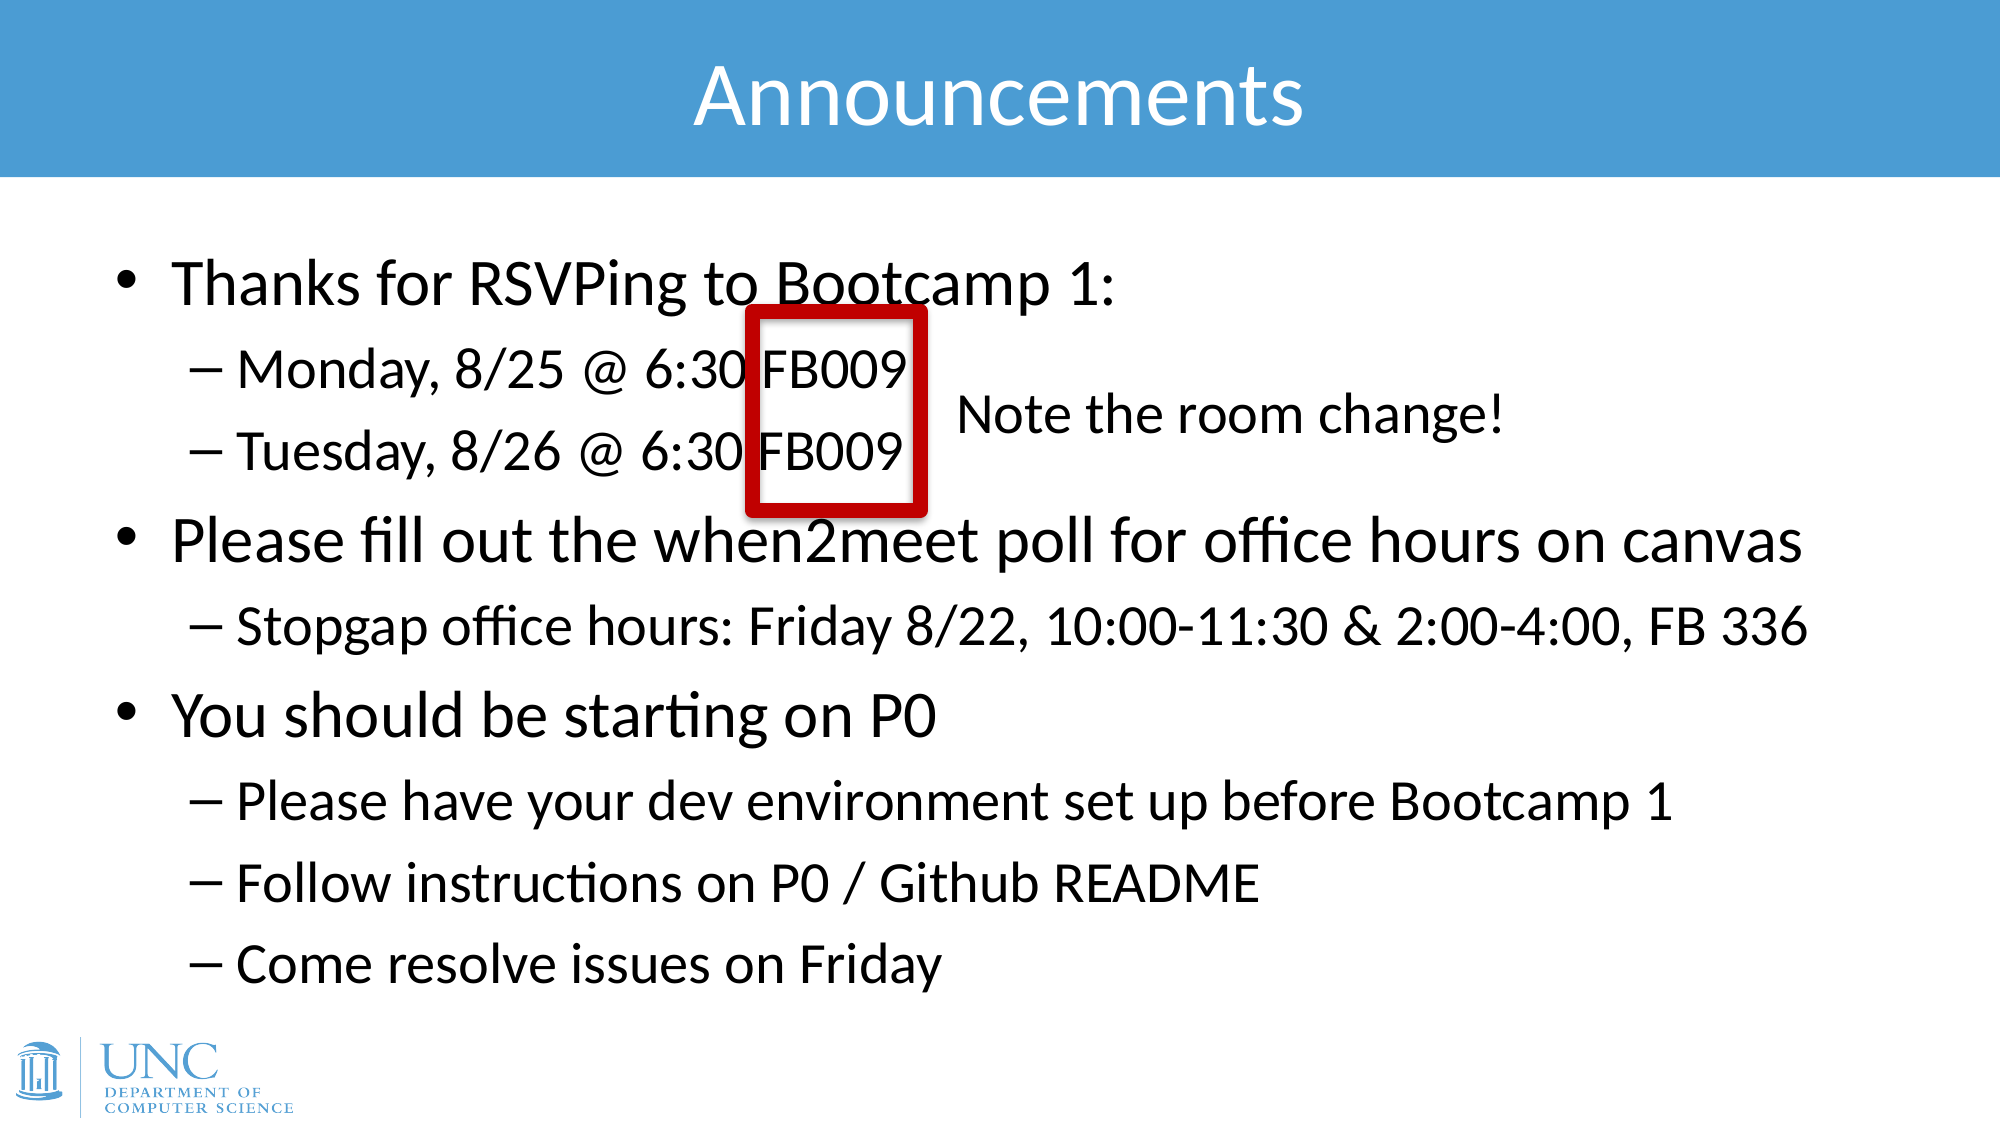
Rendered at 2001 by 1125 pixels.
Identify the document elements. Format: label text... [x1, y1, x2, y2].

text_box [751, 310, 1526, 511]
picture [16, 1037, 293, 1118]
list Thanks for RSVPing to Bootcamp 1: Monday, 8/25 @ 6:30 FB009 Tuesday, 8/26 @ 6:30 FB009 Please fill out the when2meet poll for office hours on canvas Stopgap office hours: Friday 8/22, 10:00-11:30 & 2:00-4:00, FB 336 You should be starting on P0 Please have your dev environment set up before Bootcamp 1 Follow instructions on P0 / Github README Come resolve issues on Friday [99, 231, 1900, 1048]
title Announcements [0, 0, 2000, 178]
